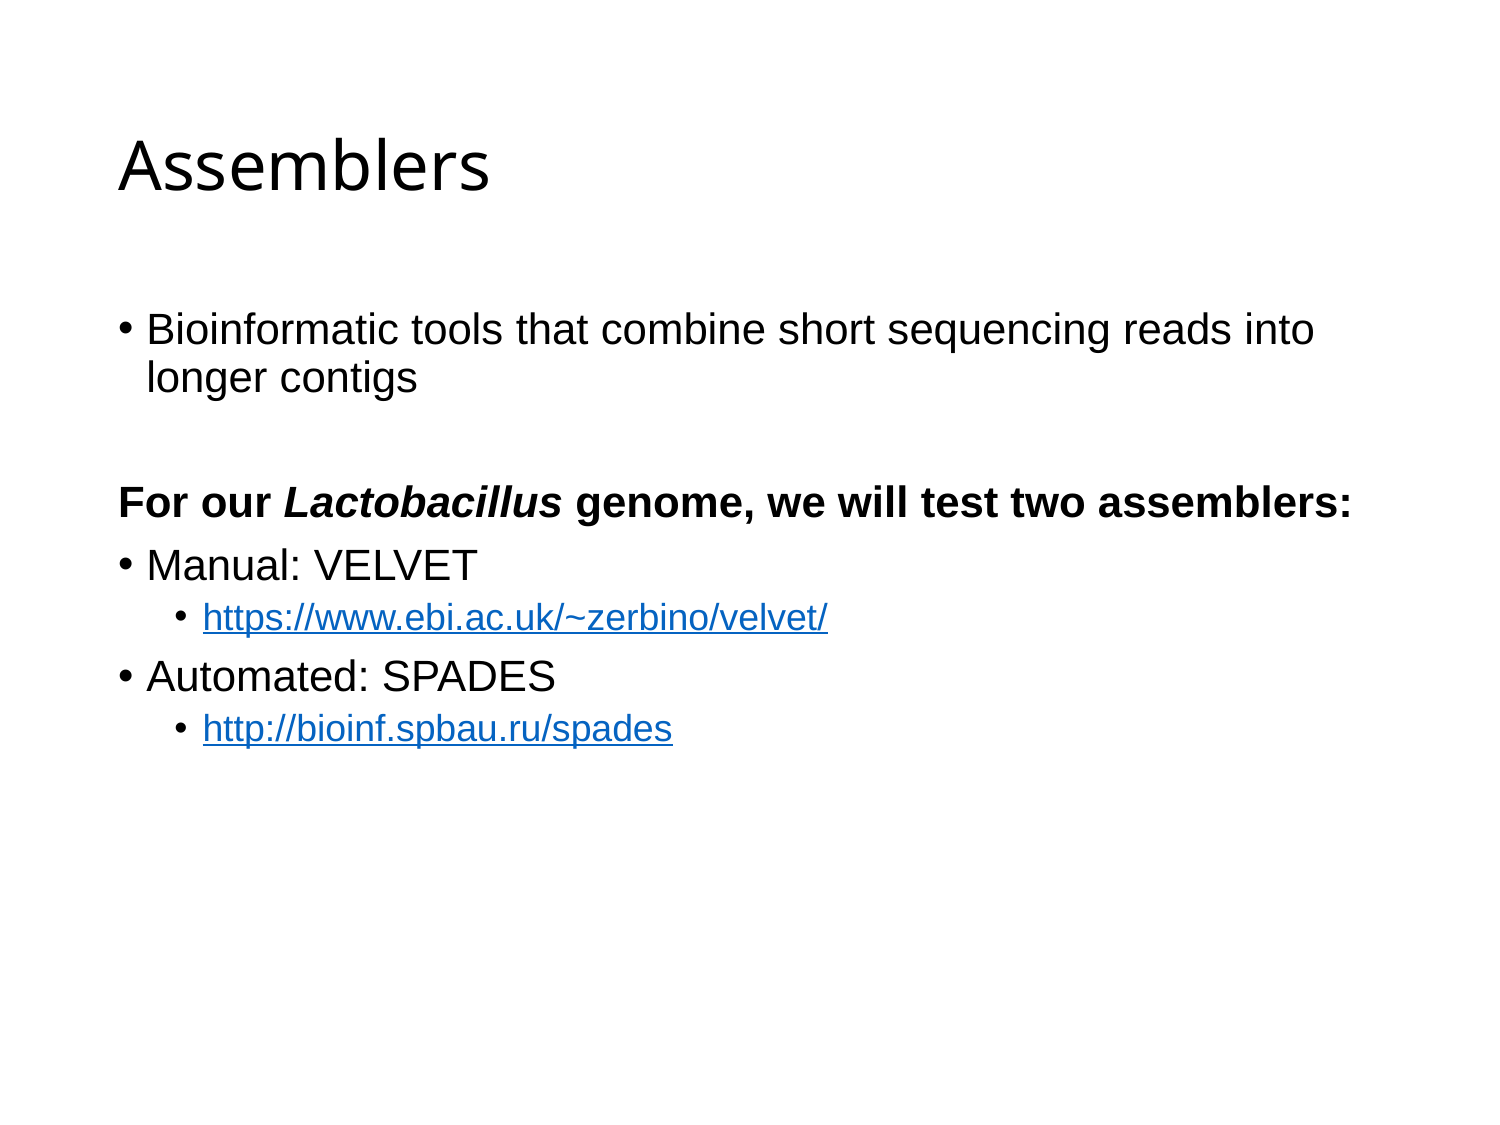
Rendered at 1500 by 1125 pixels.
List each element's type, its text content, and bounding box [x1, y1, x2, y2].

list Bioinformatic tools that combine short sequencing reads into longer contigs For our Lactobacillus genome, we will test two assemblers: Manual: VELVET https://www.ebi.ac.uk/~zerbino/velvet/ Automated: SPADES http://bioinf.spbau.ru/spades [103, 299, 1397, 1014]
title Assemblers [103, 59, 1397, 278]
